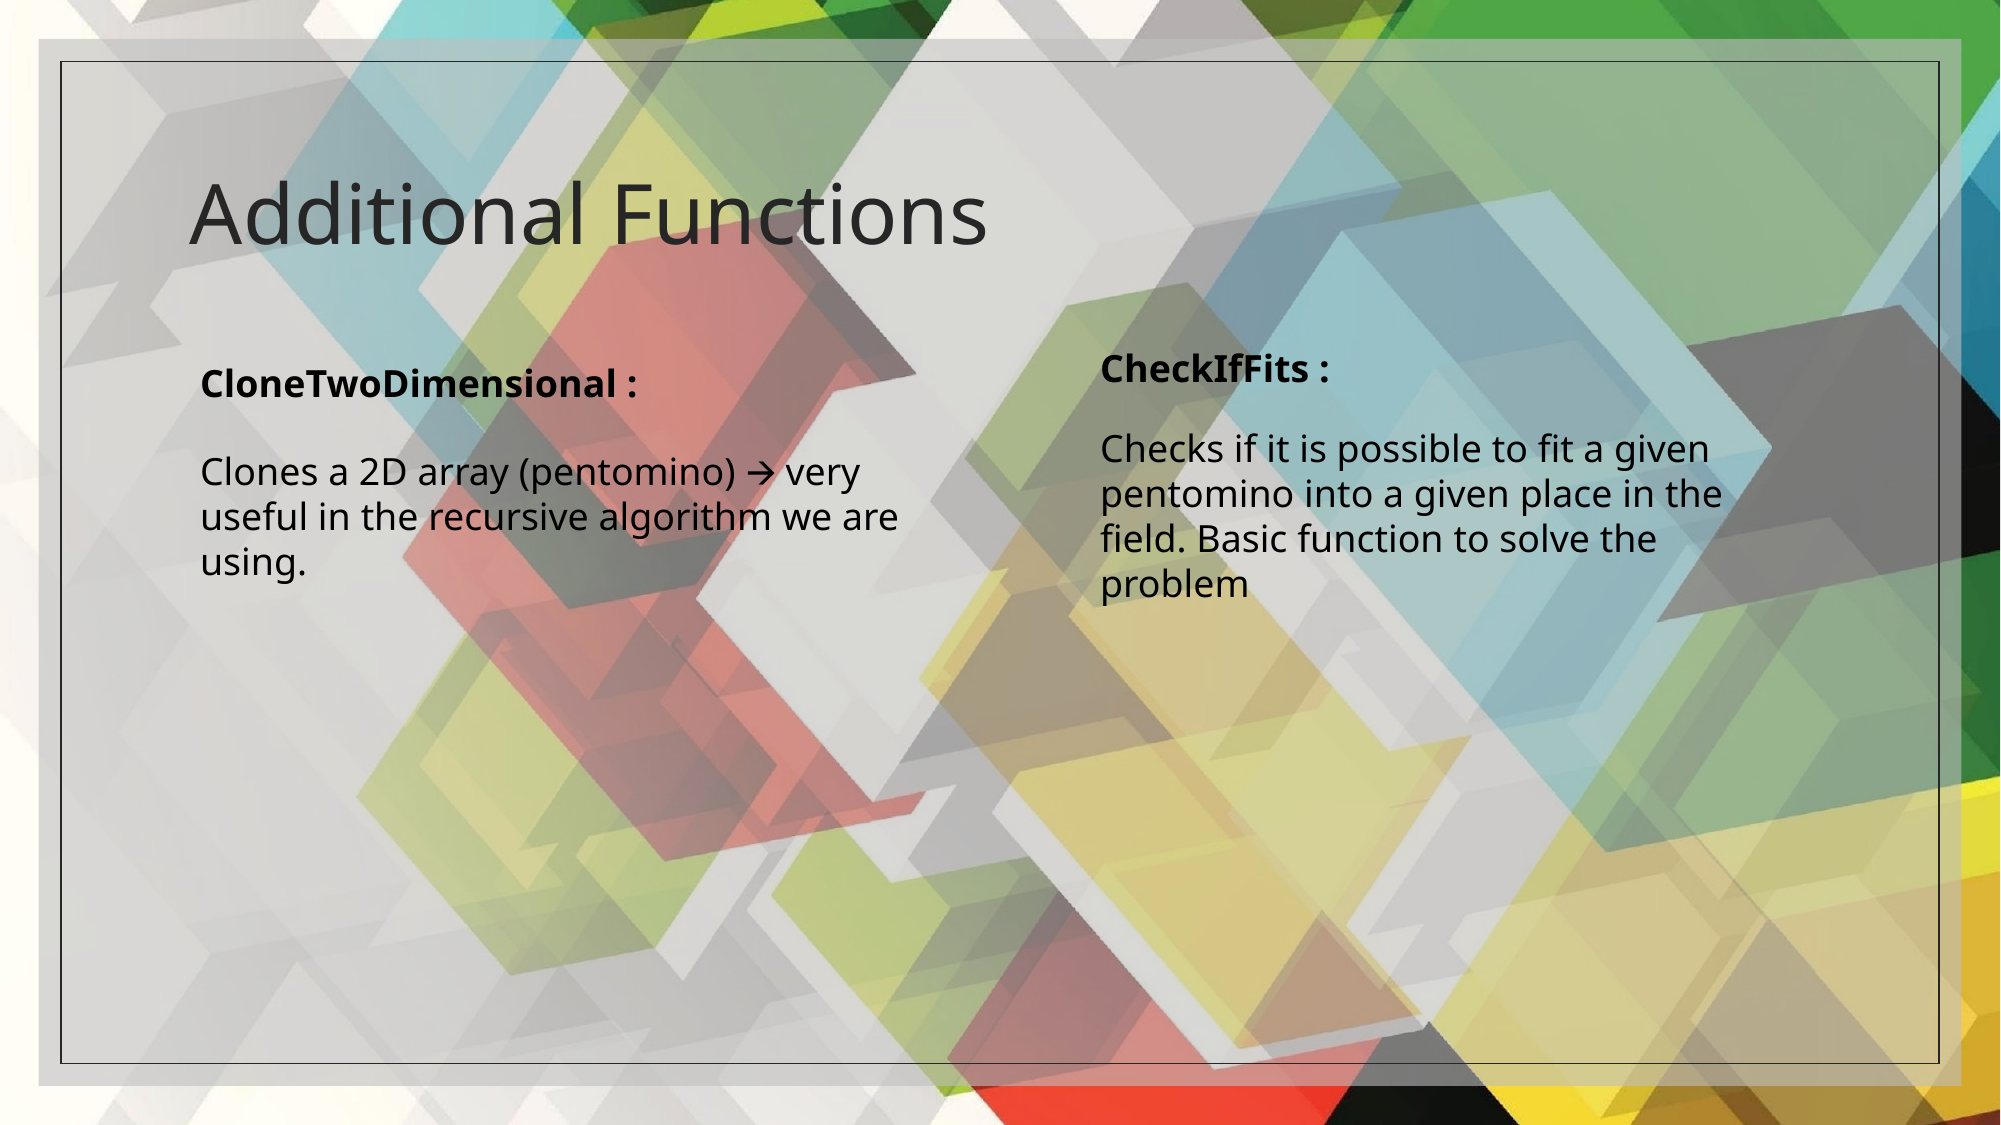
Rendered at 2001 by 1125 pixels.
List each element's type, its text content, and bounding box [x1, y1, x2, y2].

list CloneTwoDimensional : [184, 347, 836, 423]
list [1052, 417, 1896, 817]
title Additional Functions [174, 105, 1825, 331]
text_box Checks if it is possible to fit a given pentomino into a given place in the field. Basic function to solve the problem [1085, 417, 1789, 613]
text_box CheckIfFits : [1085, 337, 1528, 398]
picture [0, 0, 2001, 1125]
text_box Clones a 2D array (pentomino) 🡪 very useful in the recursive algorithm we are using. [184, 440, 924, 591]
